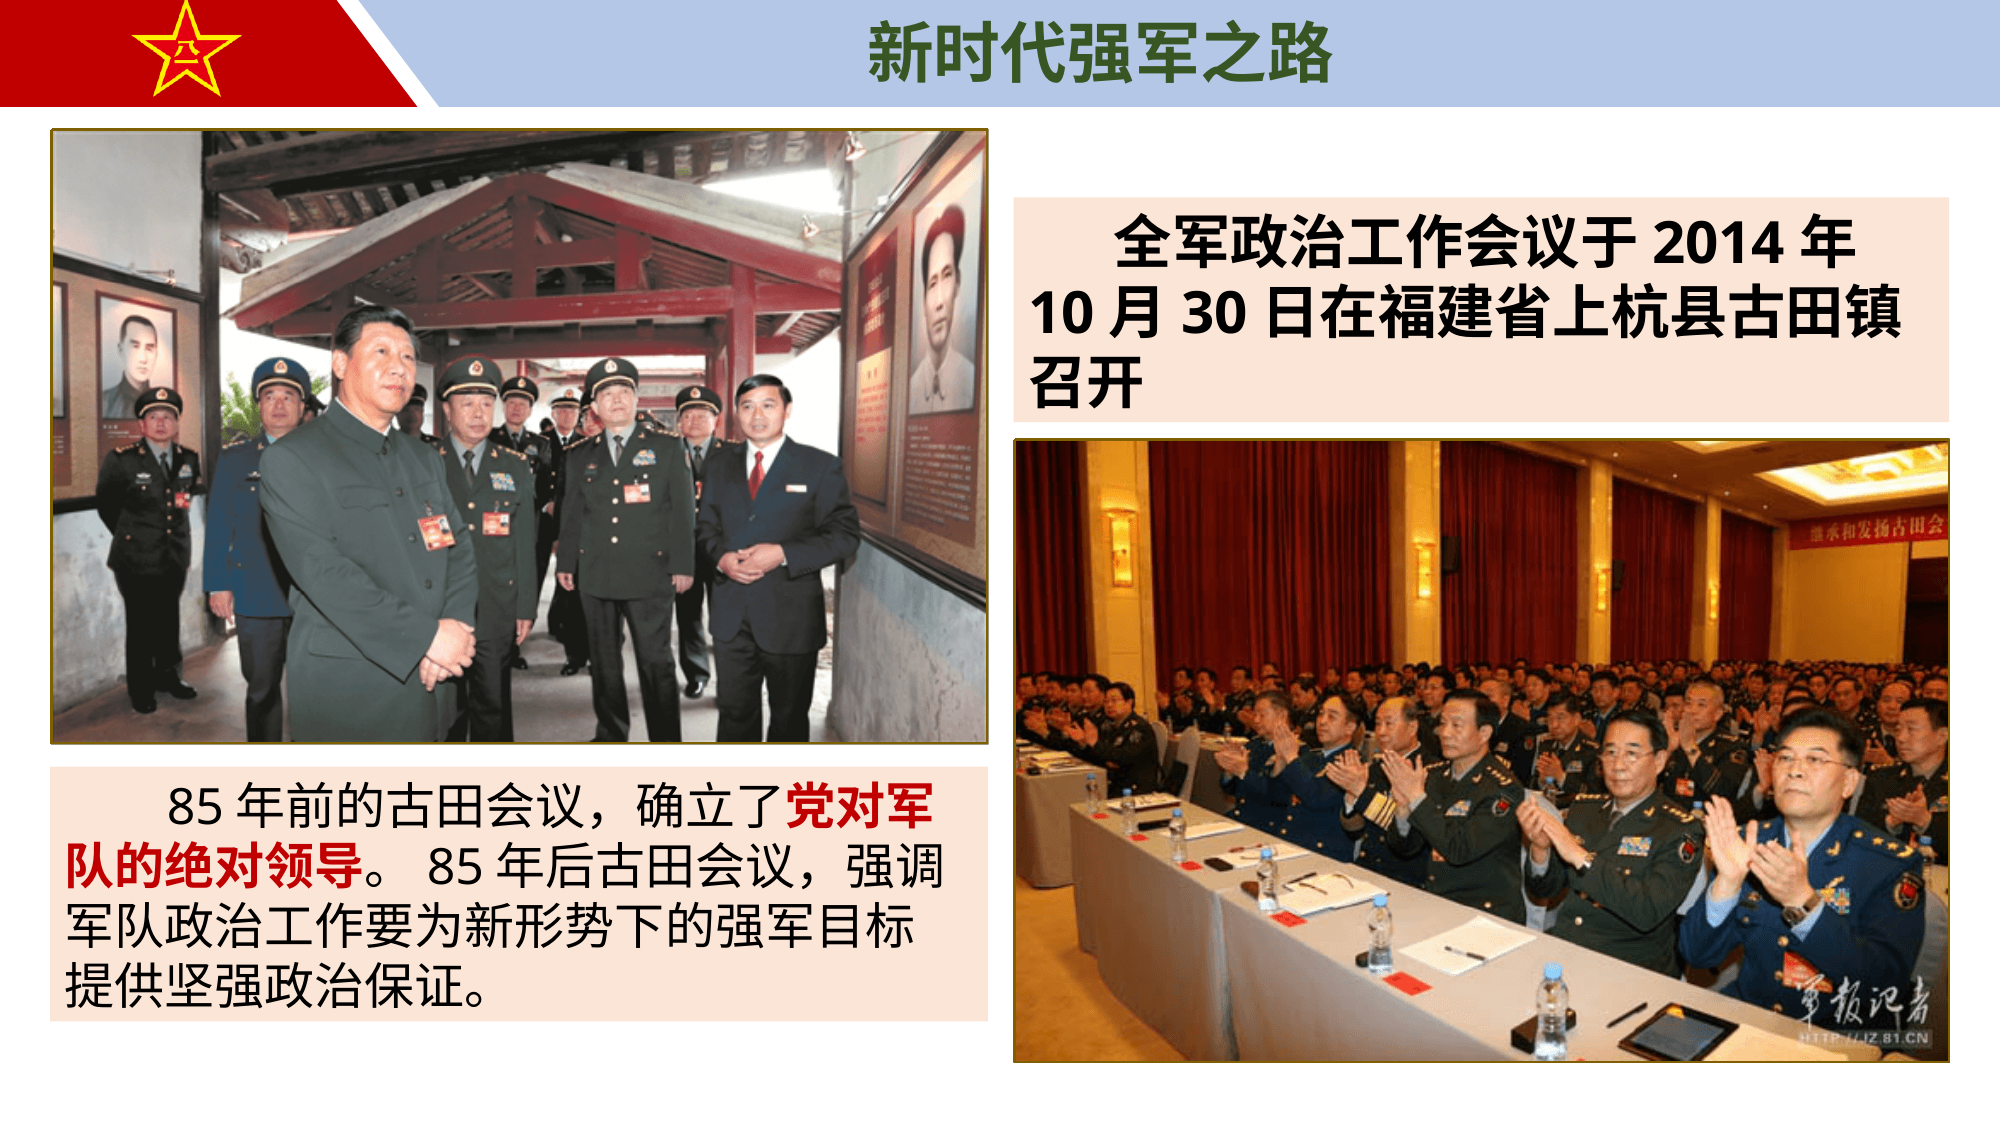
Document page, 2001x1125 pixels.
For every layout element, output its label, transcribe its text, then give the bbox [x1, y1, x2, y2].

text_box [355, 0, 2000, 107]
text_box [0, 0, 420, 108]
text_box 85年前的古田会议，确立了党对军 队的绝对领导。85年后古田会议，强调军队政治工作要为新形势下的强军目标 提供坚强政治保证。 [50, 766, 988, 1022]
picture [1013, 438, 1950, 1063]
picture [49, 128, 989, 745]
picture [131, 0, 242, 97]
text_box 全军政治工作会议于2014年10月30日在福建省上杭县古田镇召开 [1013, 197, 1950, 423]
